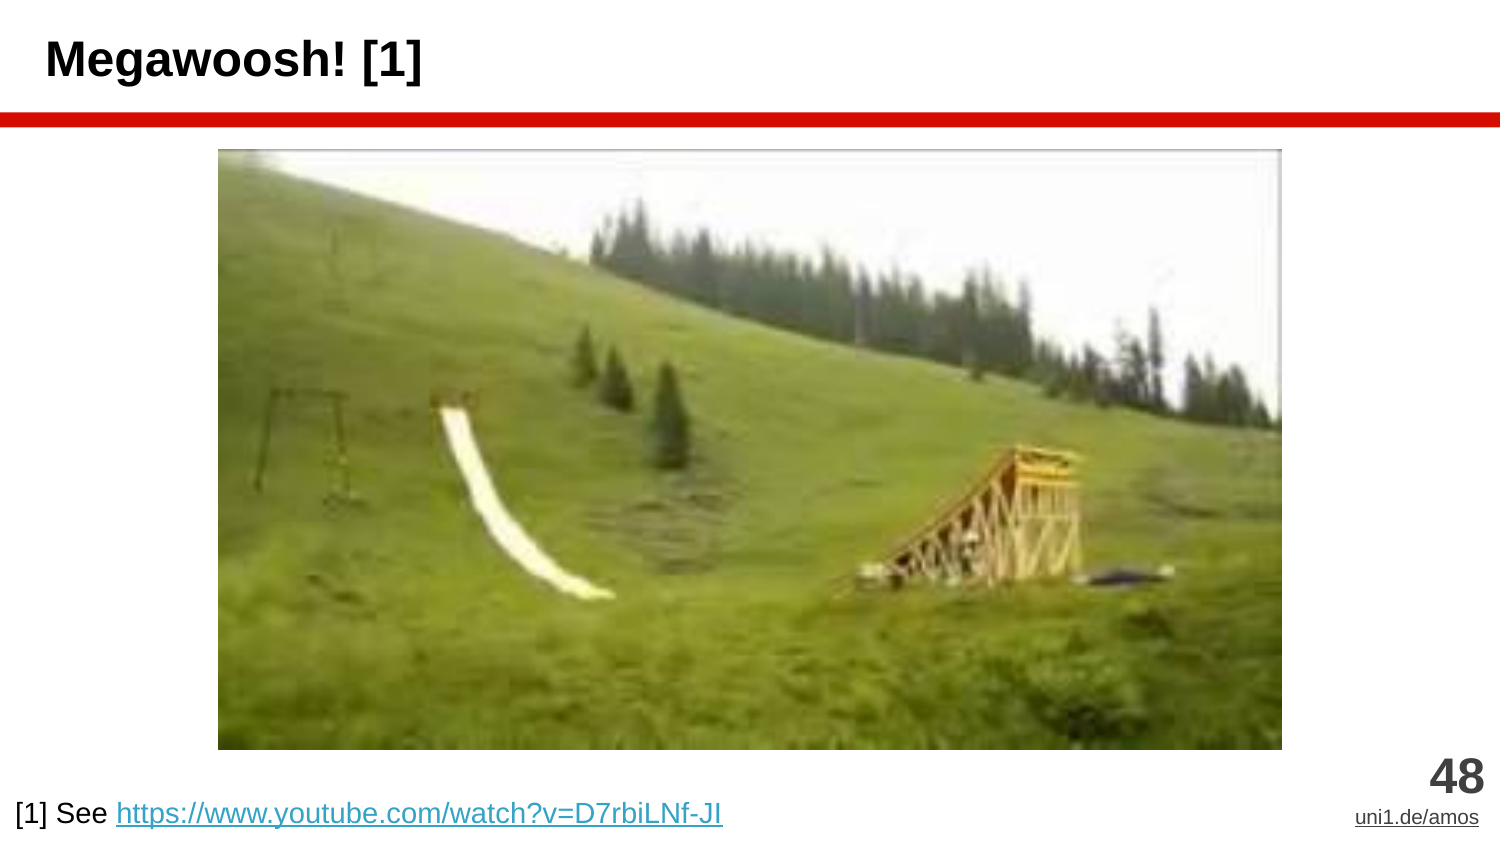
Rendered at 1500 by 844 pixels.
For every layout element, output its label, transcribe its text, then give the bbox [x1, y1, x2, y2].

title Megawoosh! [1] [0, 0, 1500, 113]
slide_number ‹#› uni1.de/amos [1200, 693, 1500, 844]
text_box [1] See https://www.youtube.com/watch?v=D7rbiLNf-JI [0, 694, 1200, 844]
picture [218, 149, 1282, 751]
